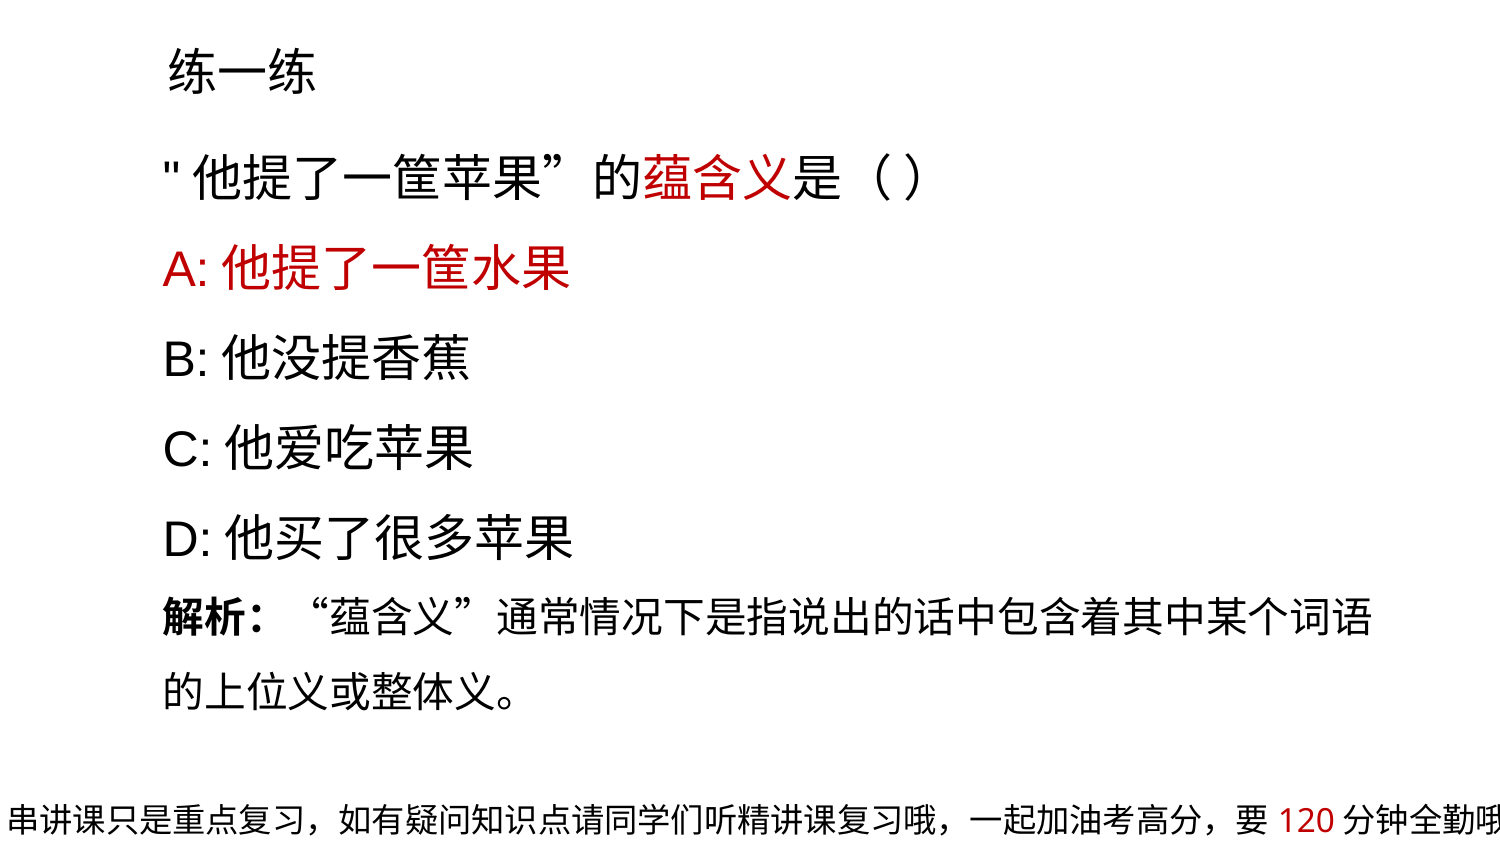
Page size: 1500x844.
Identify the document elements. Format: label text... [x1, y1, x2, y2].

text_box 练一练 [152, 33, 873, 108]
text_box "他提了一筐苹果”的蕴含义是（ ） A:他提了一筐水果 B:他没提香蕉 C:他爱吃苹果 D:他买了很多苹果 解析：“蕴含义”通常情况下是指说出的话中包含着其中某个词语的上位义或整体义。 [147, 108, 1407, 814]
